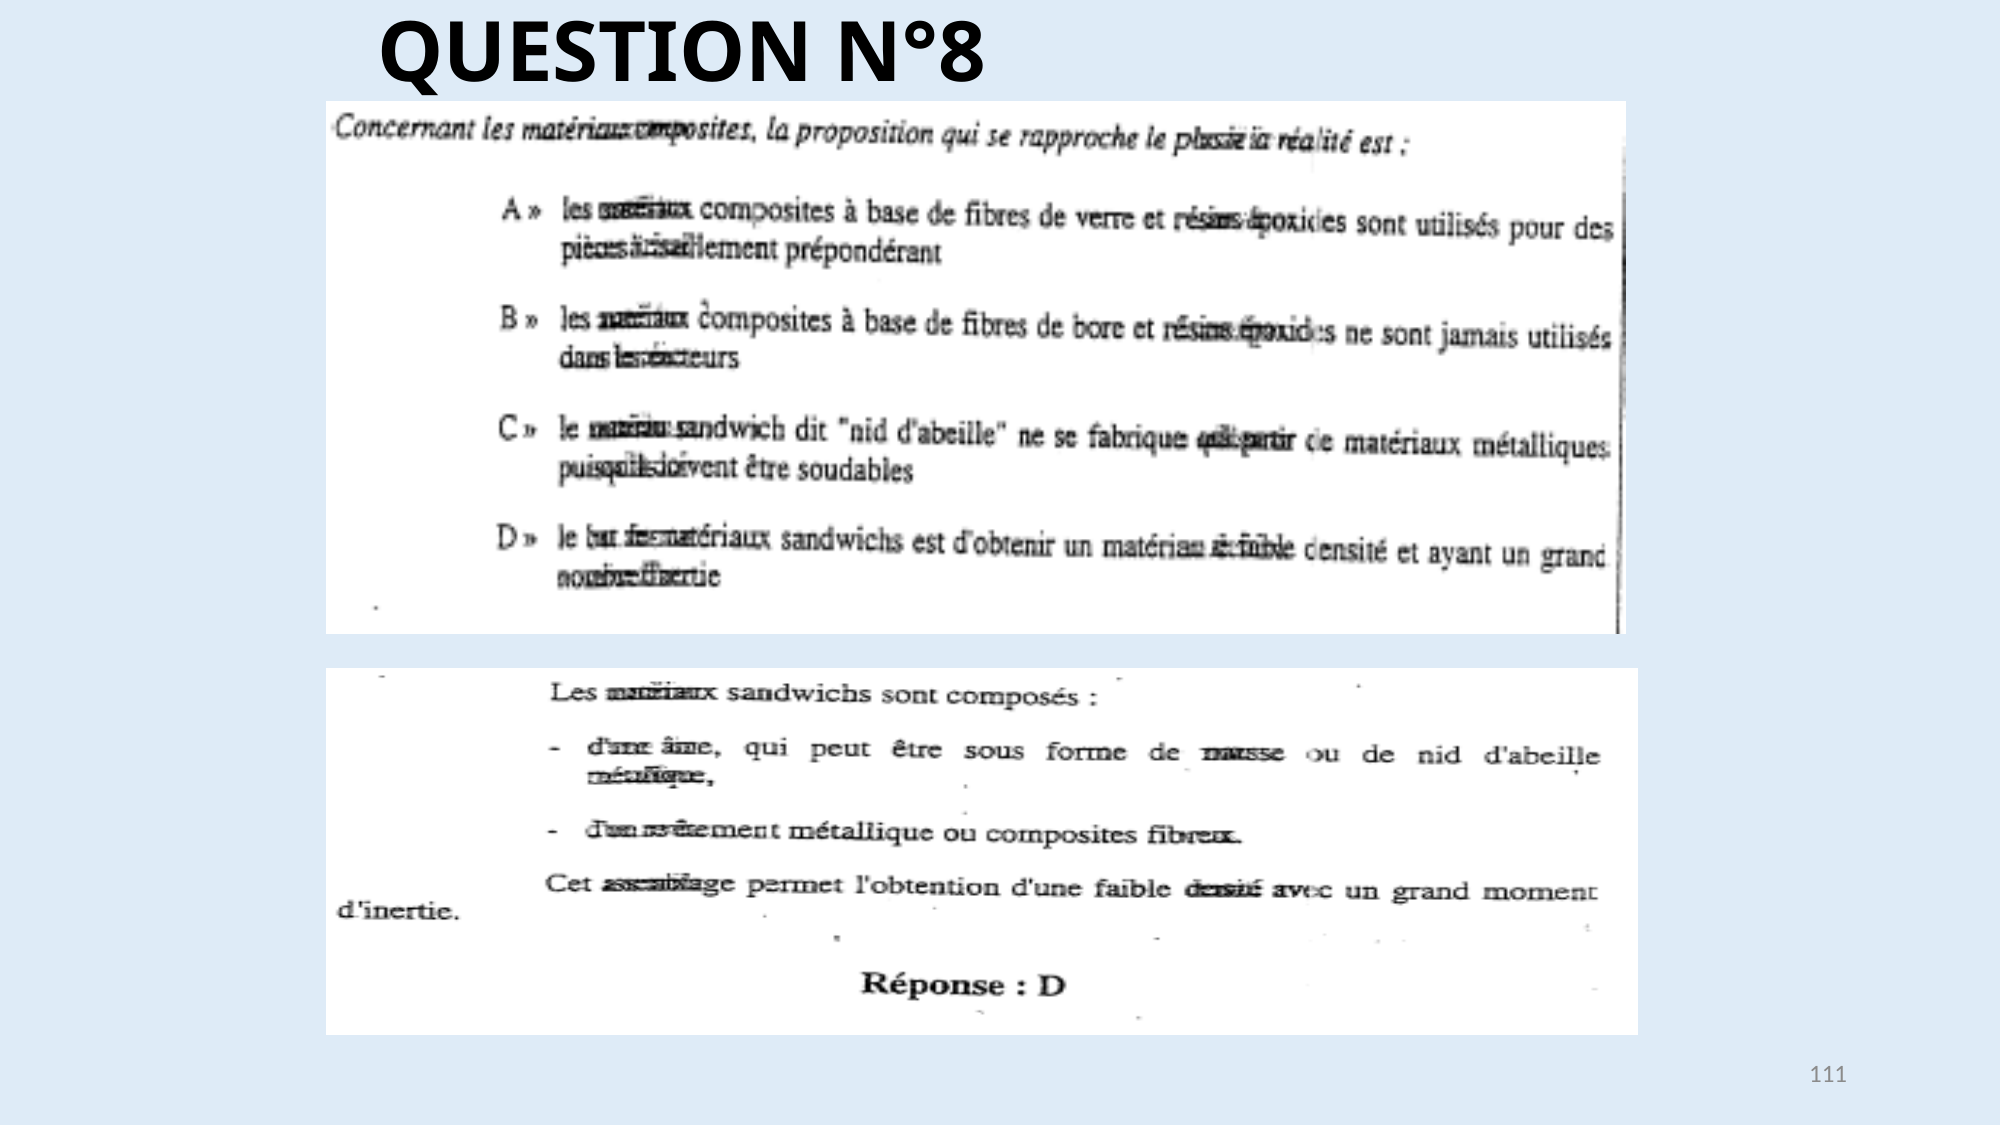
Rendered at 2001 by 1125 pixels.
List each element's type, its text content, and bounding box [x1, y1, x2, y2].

picture [326, 668, 1638, 1035]
title QUESTION N°8 [362, 0, 1638, 109]
slide_number 111 [1412, 1042, 1863, 1103]
picture [326, 101, 1626, 634]
